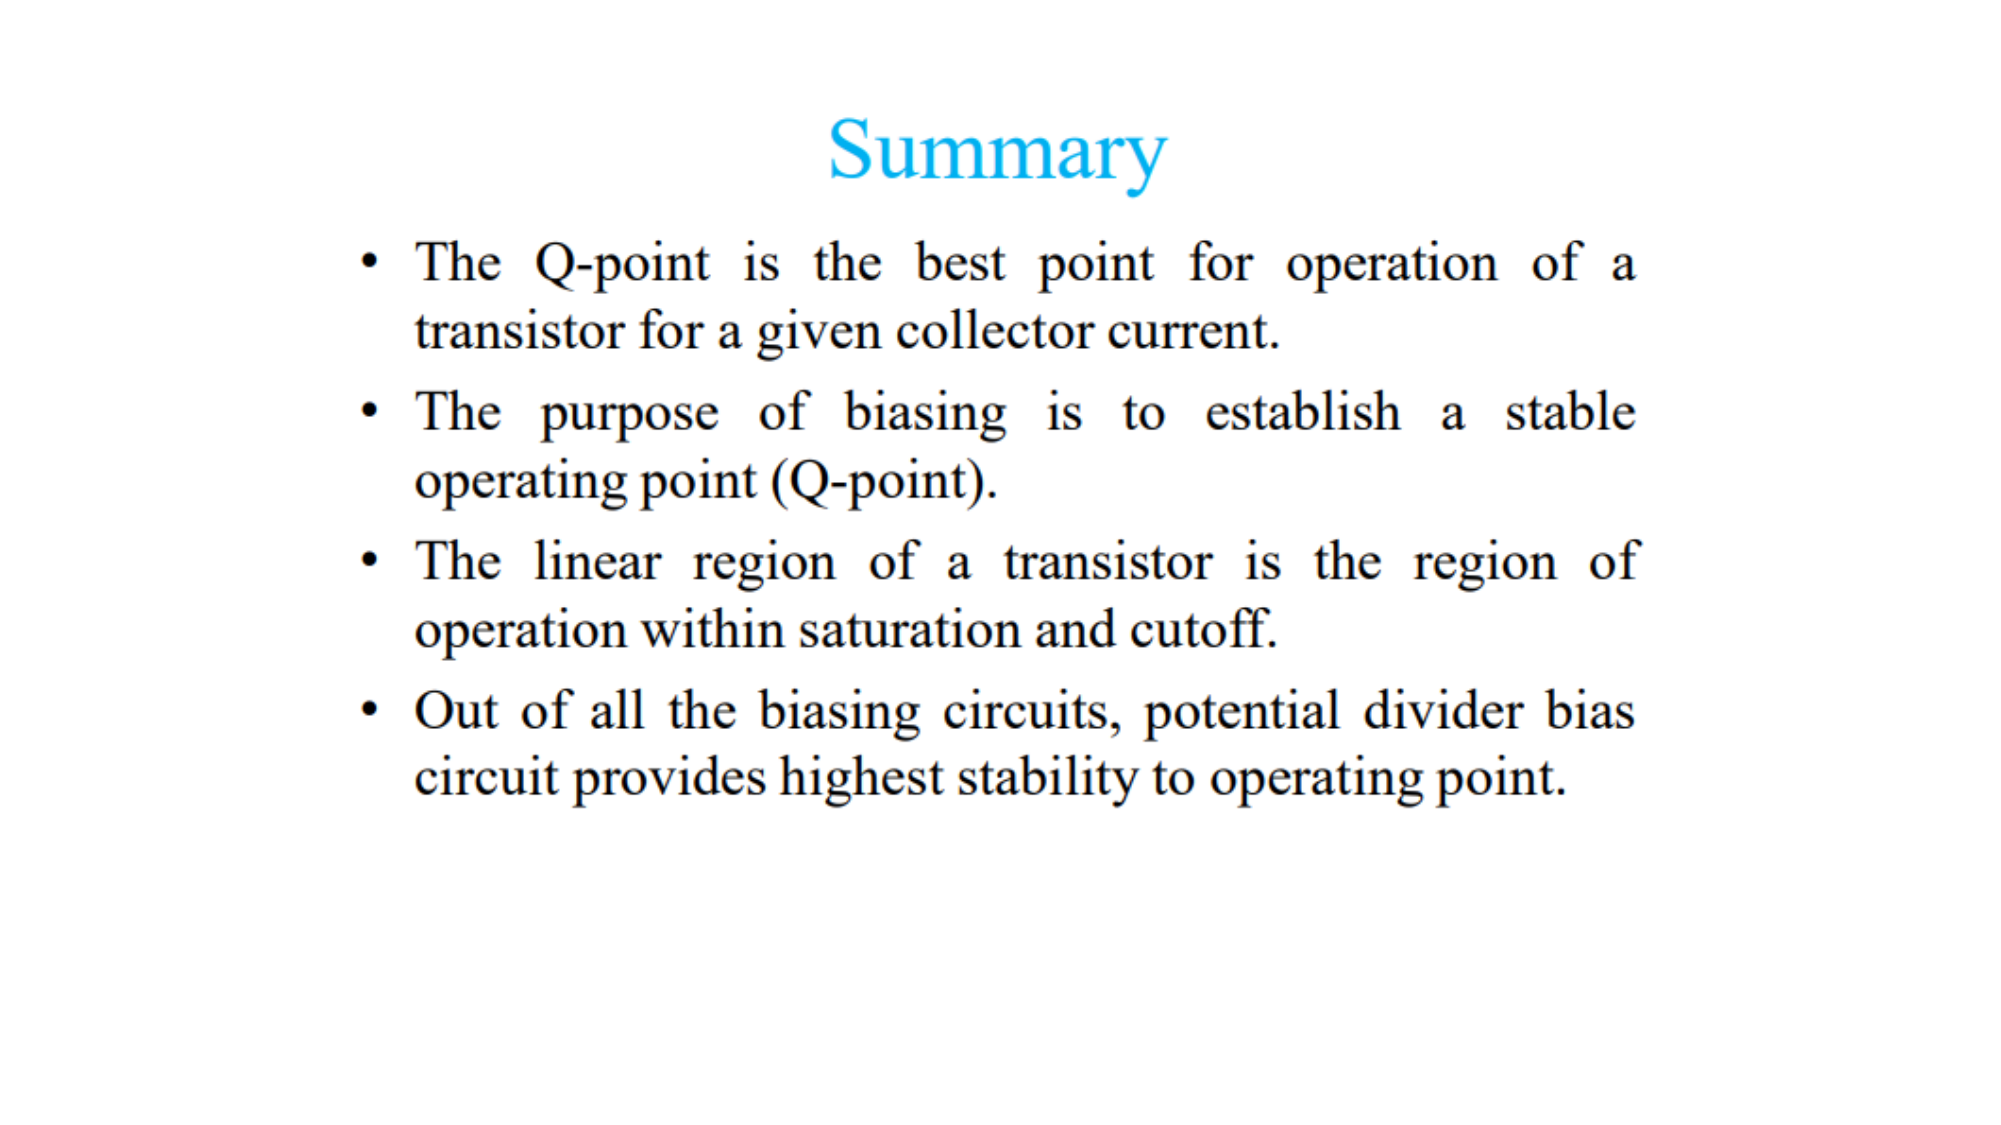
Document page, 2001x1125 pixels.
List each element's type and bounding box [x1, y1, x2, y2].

picture [305, 84, 1672, 867]
